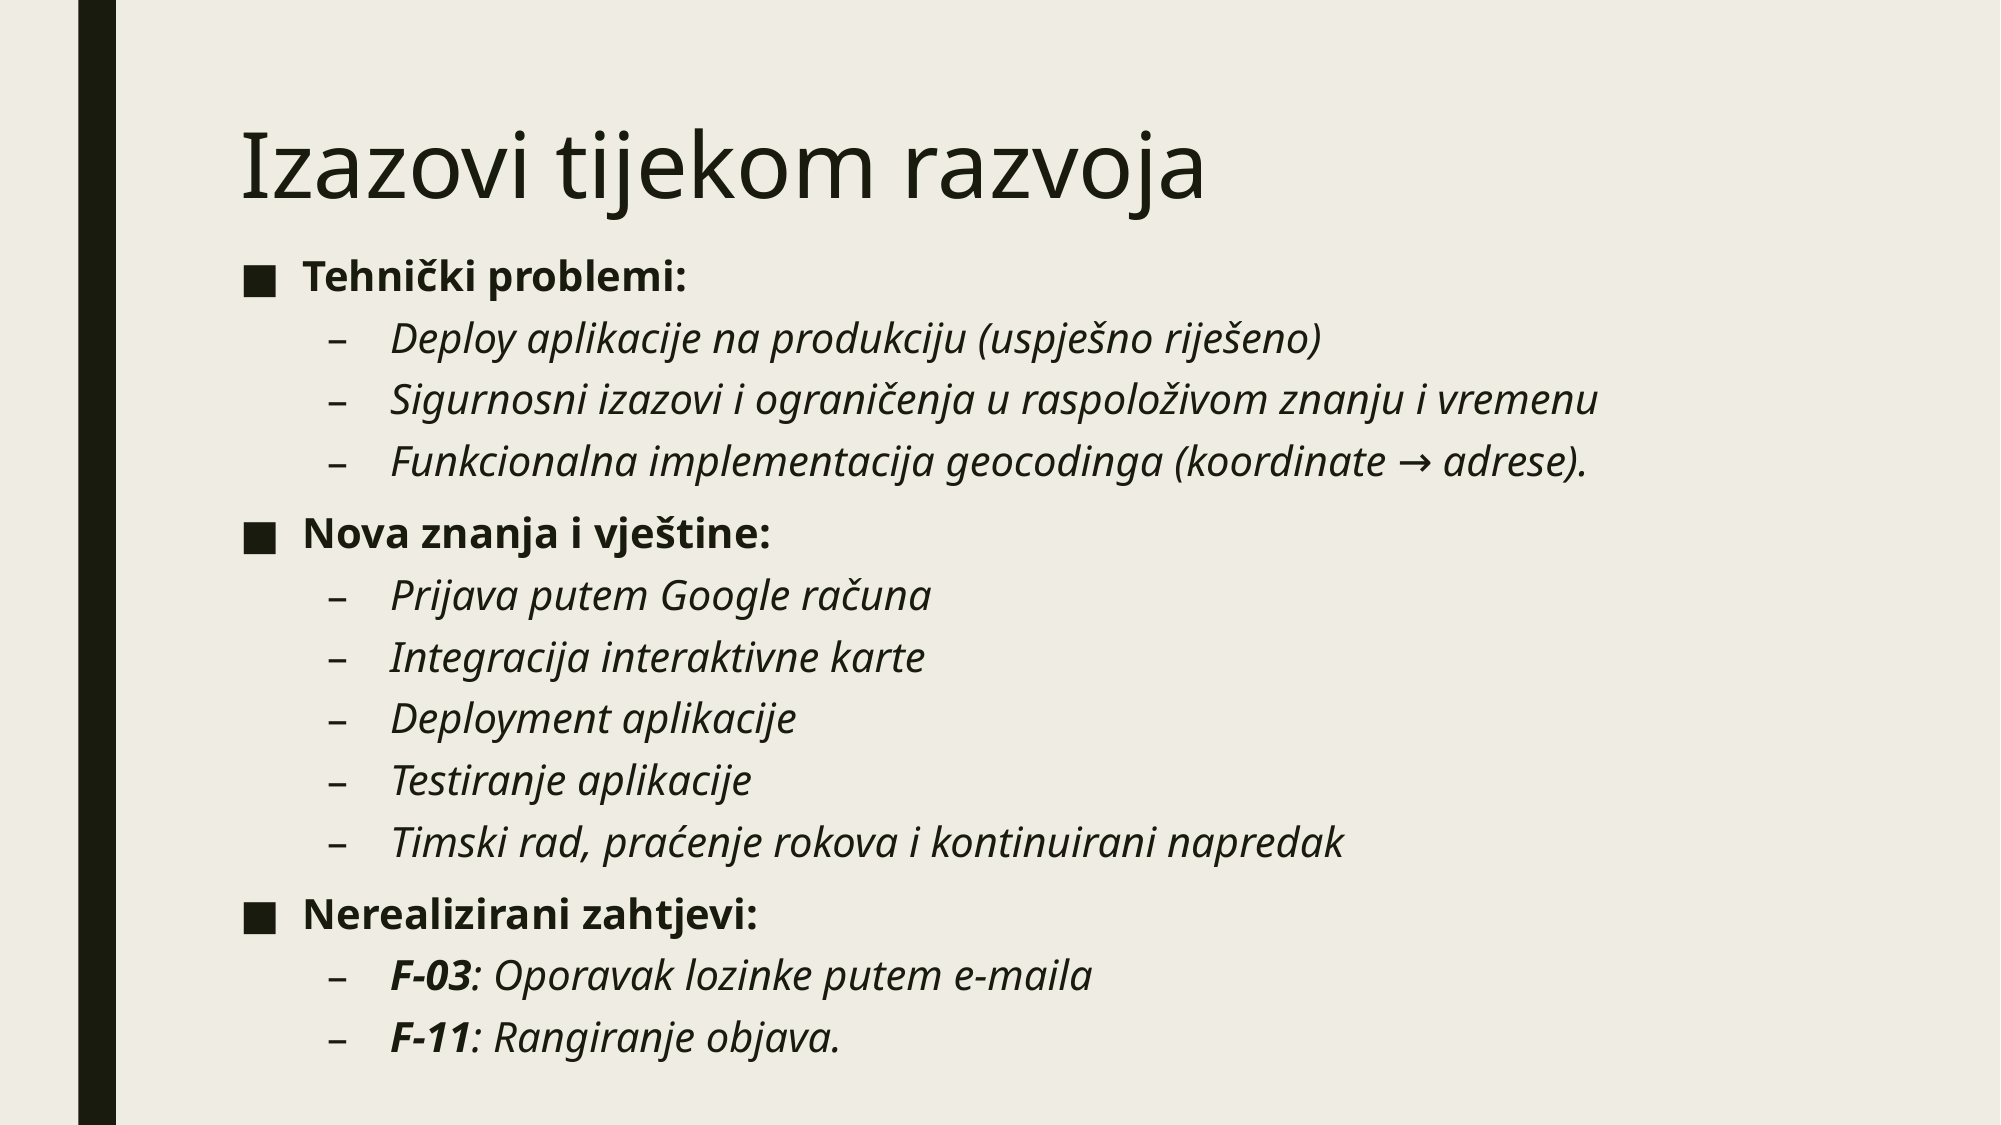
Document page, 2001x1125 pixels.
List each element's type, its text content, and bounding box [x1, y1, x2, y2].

list Tehnički problemi: Deploy aplikacije na produkciju (uspješno riješeno) Sigurnosni izazovi i ograničenja u raspoloživom znanju i vremenu Funkcionalna implementacija geocodinga (koordinate → adrese). Nova znanja i vještine: Prijava putem Google računa Integracija interaktivne karte Deployment aplikacije Testiranje aplikacije Timski rad, praćenje rokova i kontinuirani napredak Nerealizirani zahtjevi: F-03: Oporavak lozinke putem e-maila F-11: Rangiranje objava. [225, 246, 1800, 1125]
title Izazovi tijekom razvoja [225, 112, 1800, 246]
